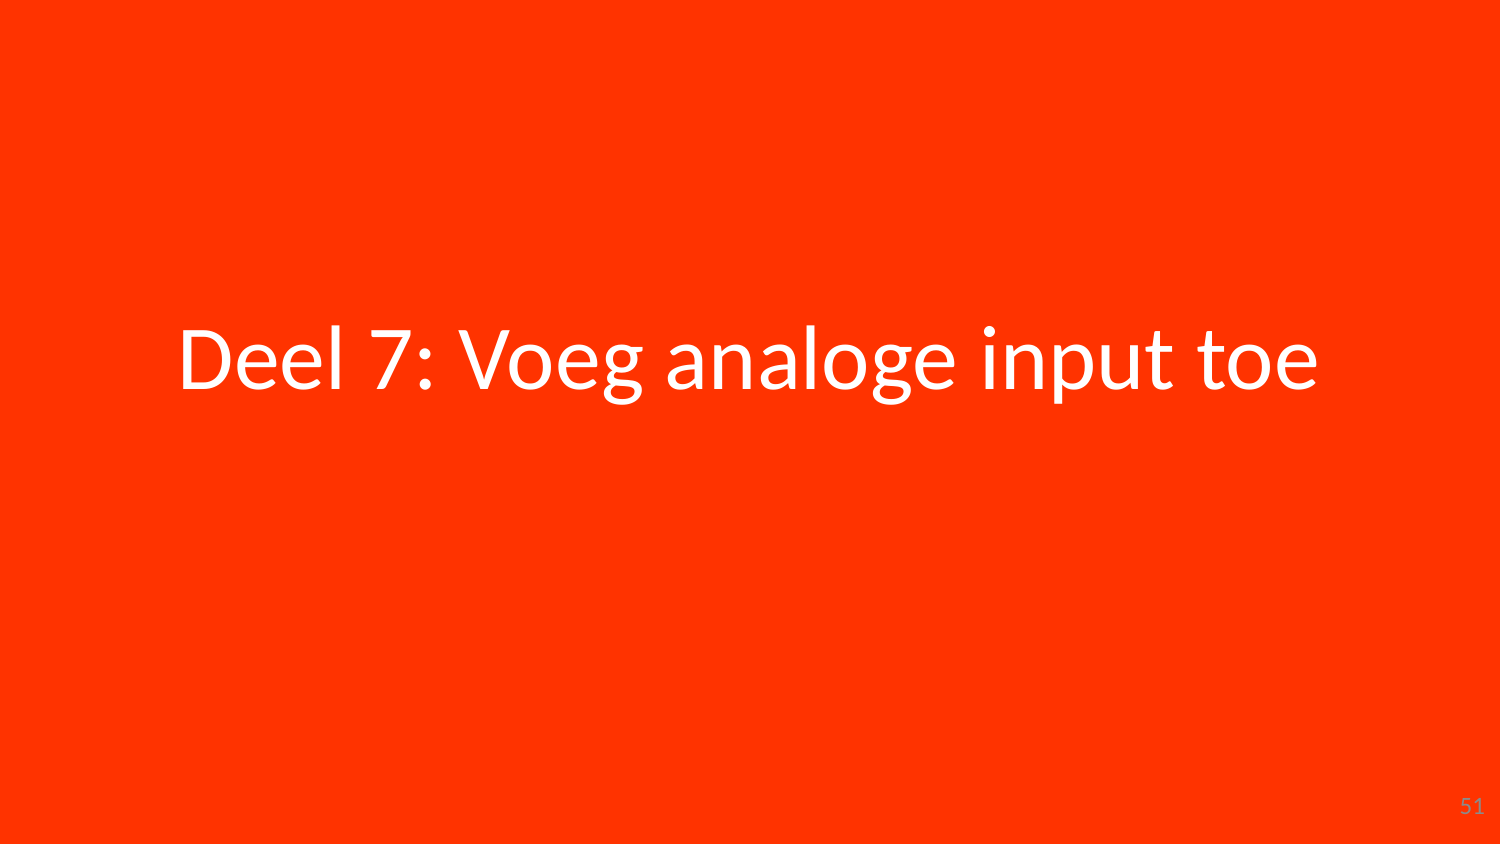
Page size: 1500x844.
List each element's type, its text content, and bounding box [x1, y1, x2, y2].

title Deel 7: Voeg analoge input toe [112, 262, 1388, 443]
slide_number 51 [1415, 782, 1500, 828]
